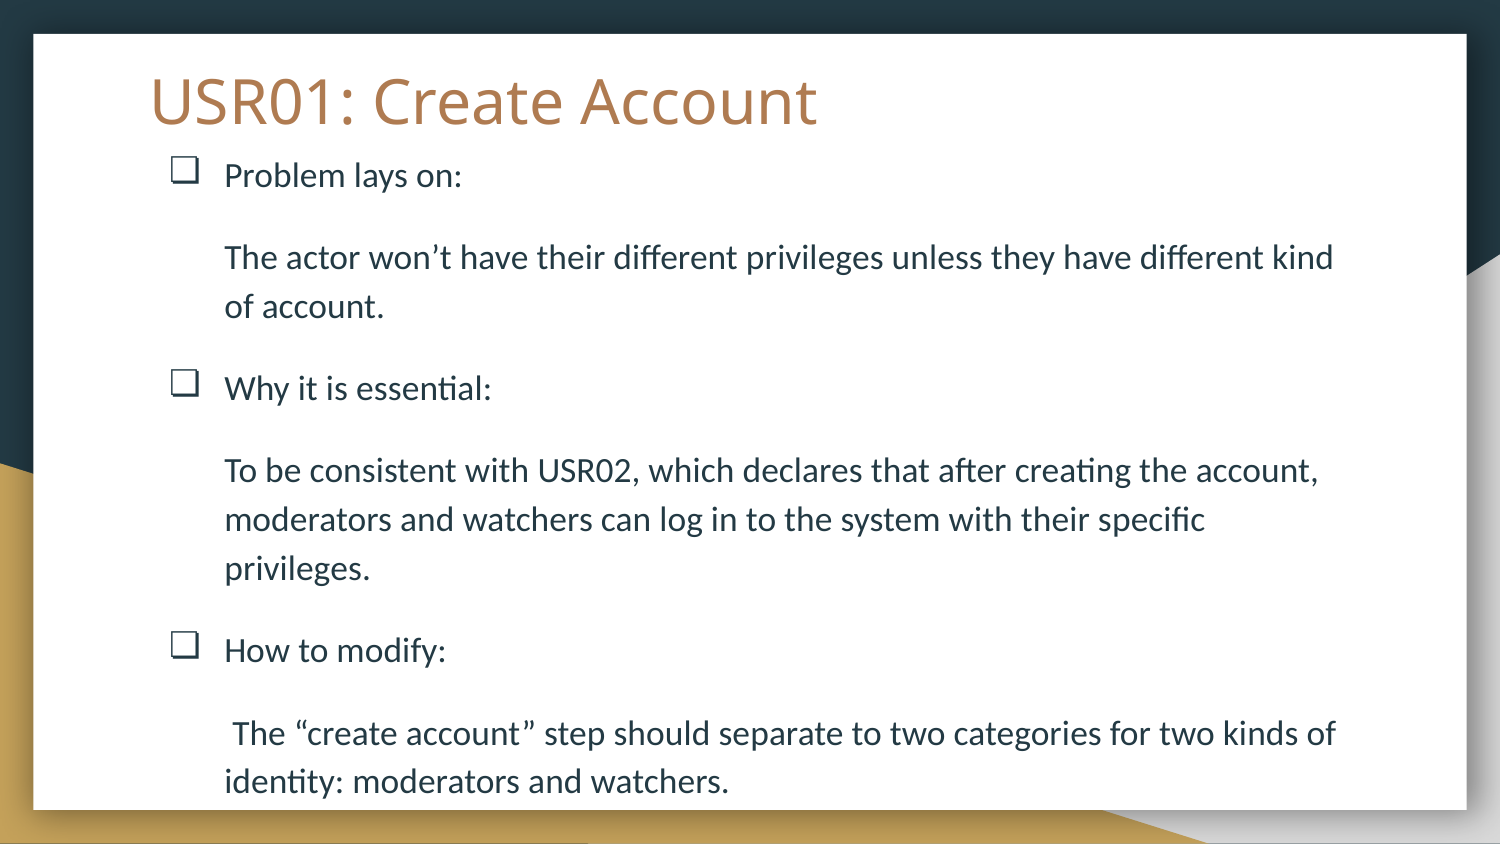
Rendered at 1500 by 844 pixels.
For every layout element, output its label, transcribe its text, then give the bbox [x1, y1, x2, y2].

list Problem lays on: The actor won’t have their different privileges unless they have different kind of account. Why it is essential: To be consistent with USR02, which declares that after creating the account, moderators and watchers can log in to the system with their specific privileges. How to modify: The “create account” step should separate to two categories for two kinds of identity: moderators and watchers. [134, 130, 1366, 804]
title USR01: Create Account [134, 46, 1366, 130]
